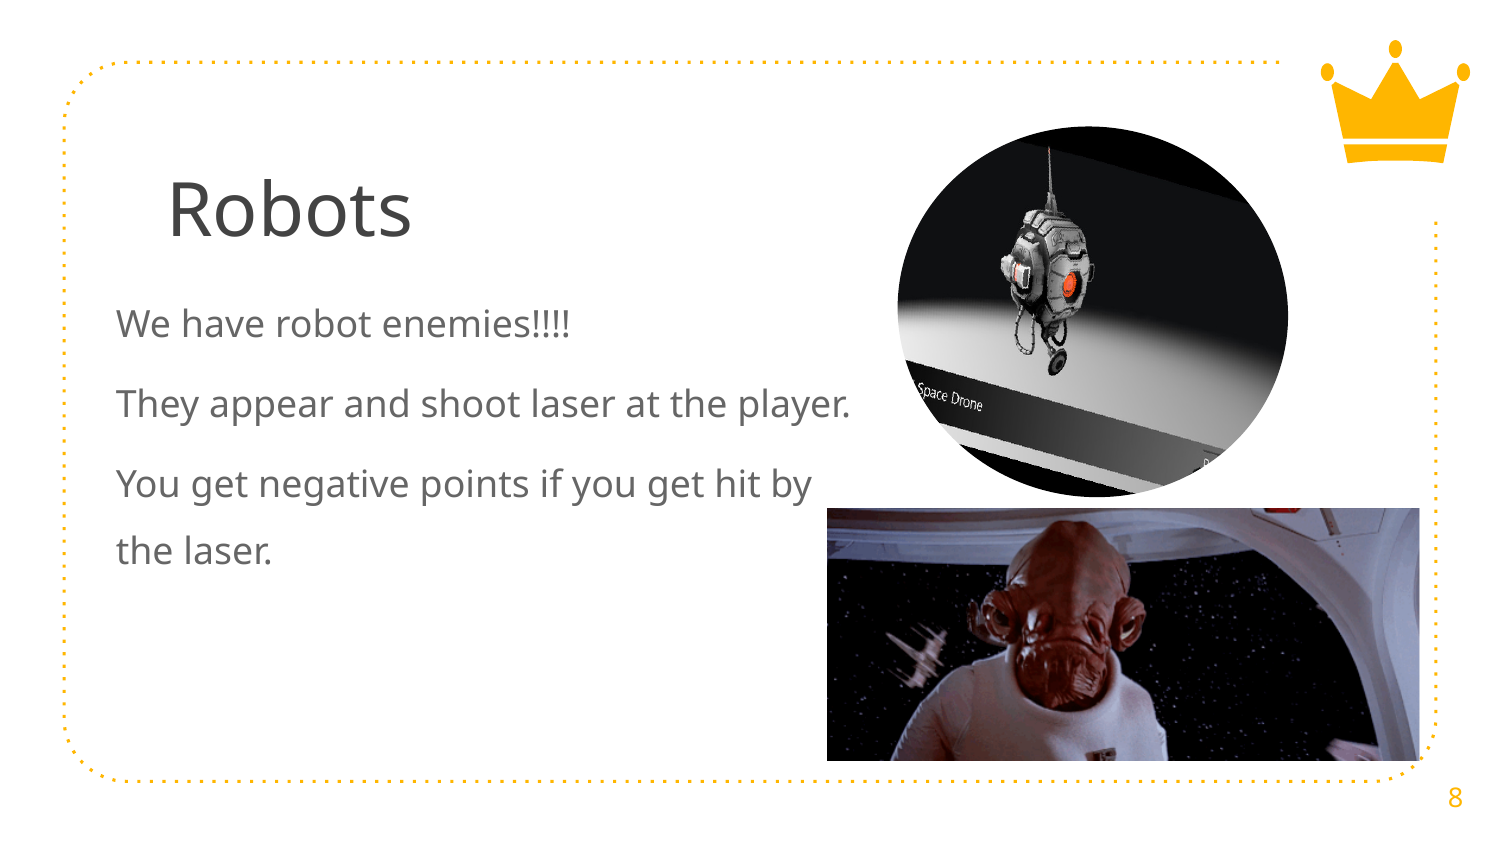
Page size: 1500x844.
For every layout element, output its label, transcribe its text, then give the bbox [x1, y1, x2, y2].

slide_number ‹#› [1411, 753, 1500, 844]
title Robots [151, 146, 891, 287]
picture [826, 507, 1421, 762]
list We have robot enemies!!!! They appear and shoot laser at the player. You get negative points if you get hit by the laser. [100, 262, 883, 731]
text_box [1320, 39, 1471, 164]
picture [897, 126, 1289, 498]
